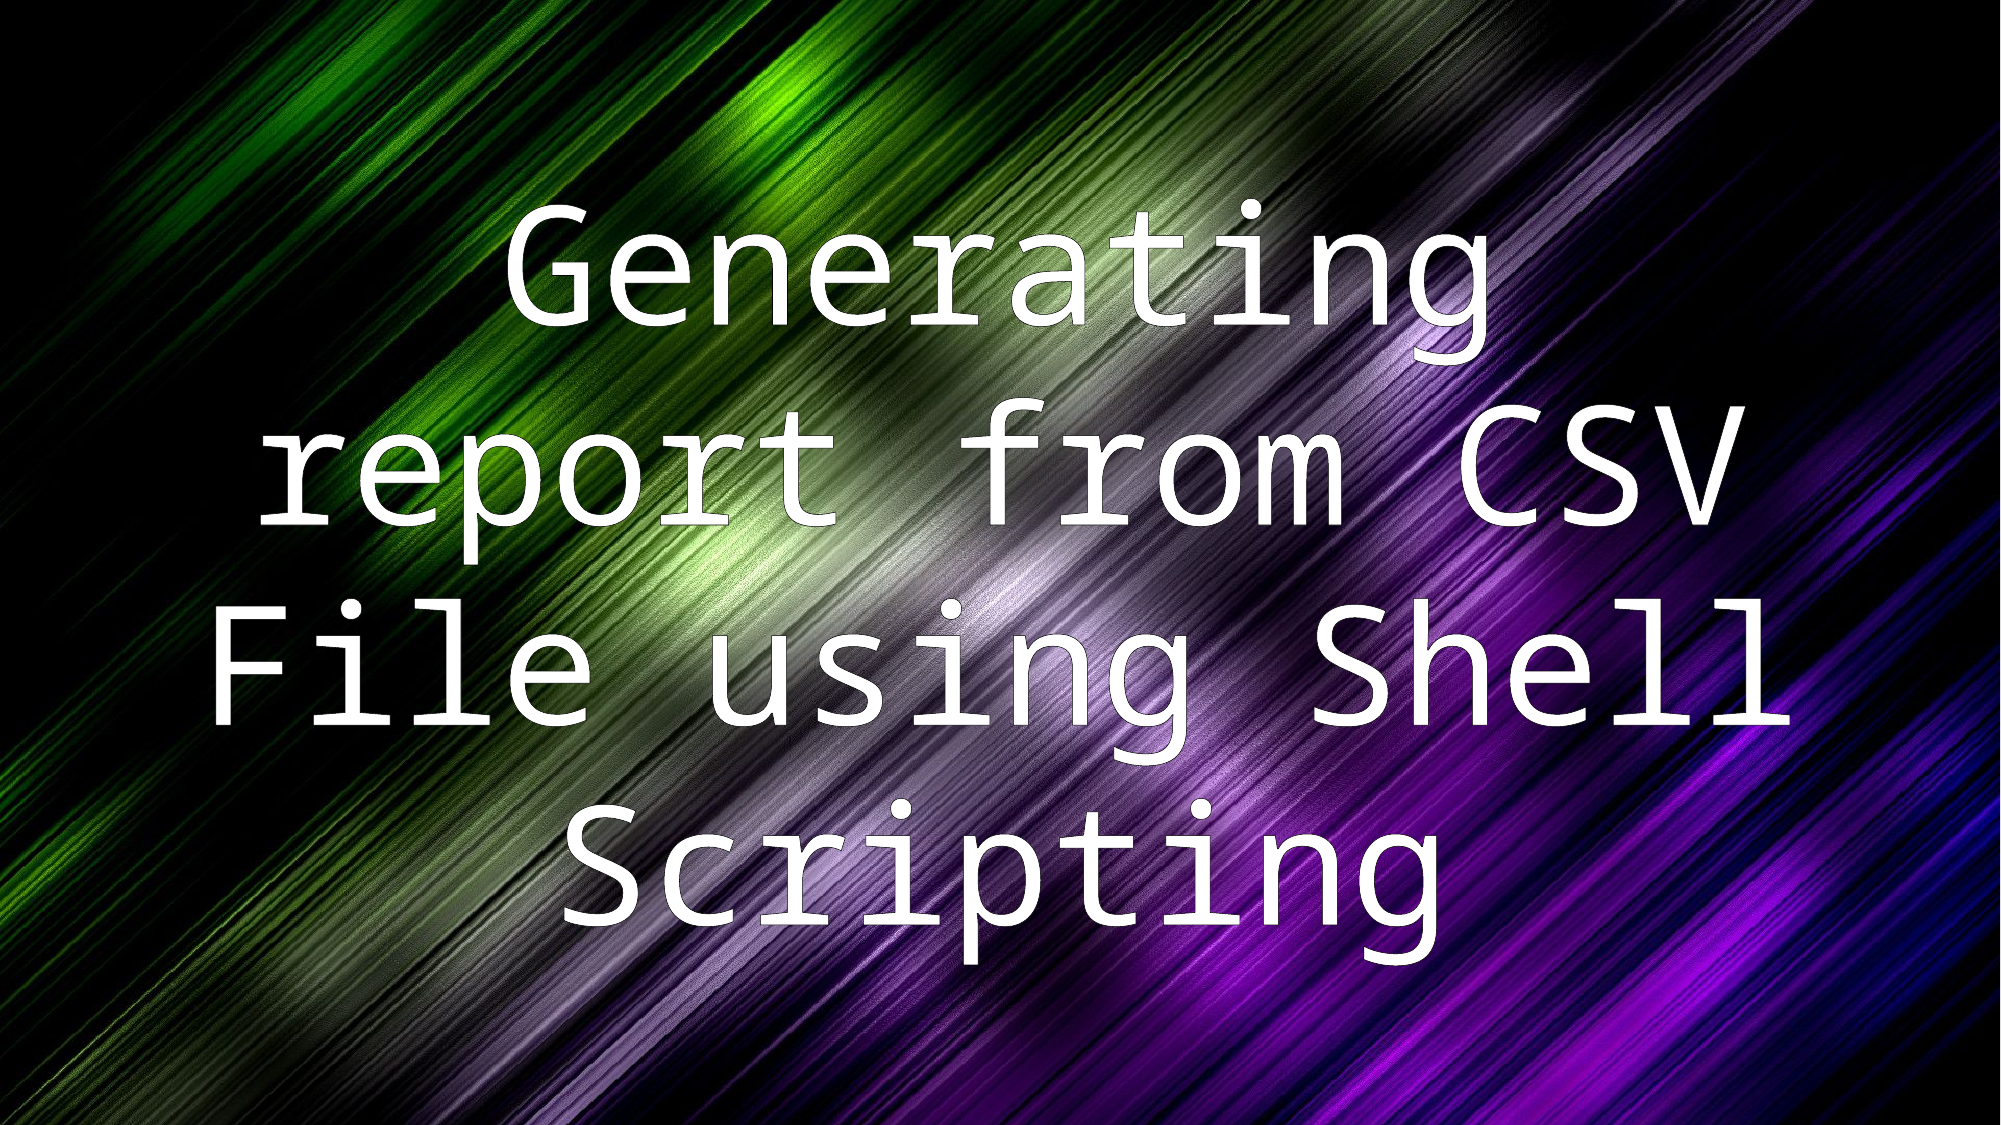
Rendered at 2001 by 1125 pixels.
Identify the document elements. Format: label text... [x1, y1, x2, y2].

picture [0, 0, 2001, 1125]
text_box Generating report from CSV File using Shell Scripting [149, 150, 1851, 966]
